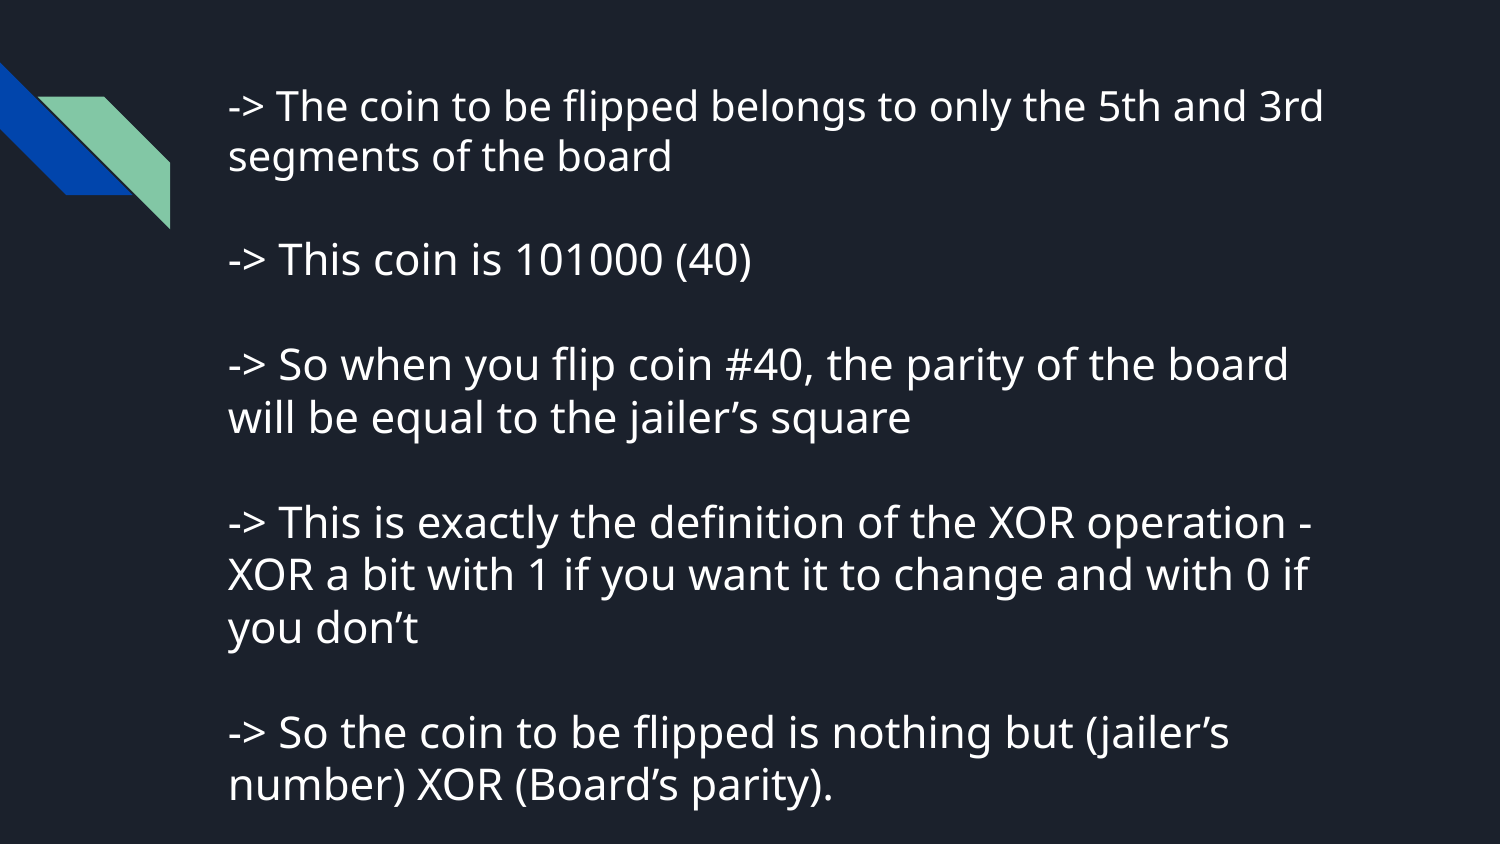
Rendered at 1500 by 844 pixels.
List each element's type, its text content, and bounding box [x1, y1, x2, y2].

title -> The coin to be flipped belongs to only the 5th and 3rd segments of the board -> This coin is 101000 (40) -> So when you flip coin #40, the parity of the board will be equal to the jailer’s square -> This is exactly the definition of the XOR operation - XOR a bit with 1 if you want it to change and with 0 if you don’t -> So the coin to be flipped is nothing but (jailer’s number) XOR (Board’s parity). [212, 64, 1368, 790]
